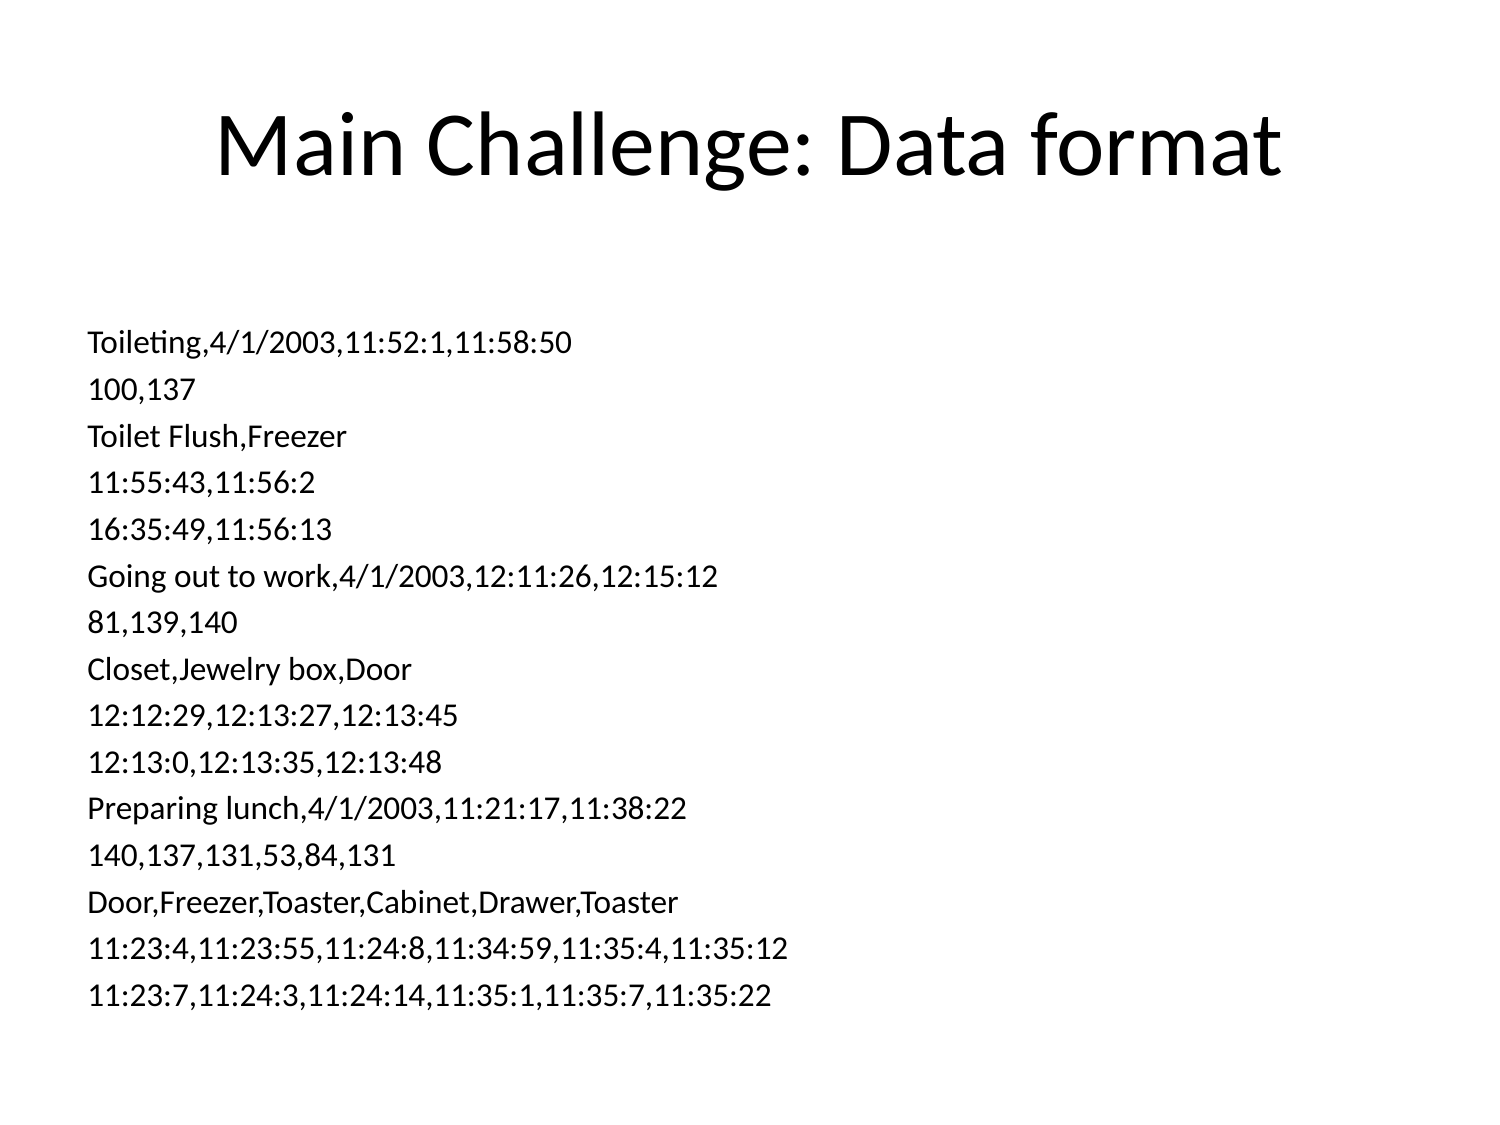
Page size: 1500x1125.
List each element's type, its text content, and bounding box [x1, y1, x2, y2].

list Toileting,4/1/2003,11:52:1,11:58:50 100,137 Toilet Flush,Freezer 11:55:43,11:56:2 16:35:49,11:56:13 Going out to work,4/1/2003,12:11:26,12:15:12 81,139,140 Closet,Jewelry box,Door 12:12:29,12:13:27,12:13:45 12:13:0,12:13:35,12:13:48 Preparing lunch,4/1/2003,11:21:17,11:38:22 140,137,131,53,84,131 Door,Freezer,Toaster,Cabinet,Drawer,Toaster 11:23:4,11:23:55,11:24:8,11:34:59,11:35:4,11:35:12 11:23:7,11:24:3,11:24:14,11:35:1,11:35:7,11:35:22 [72, 313, 1423, 1056]
title Main Challenge: Data format [75, 45, 1425, 233]
